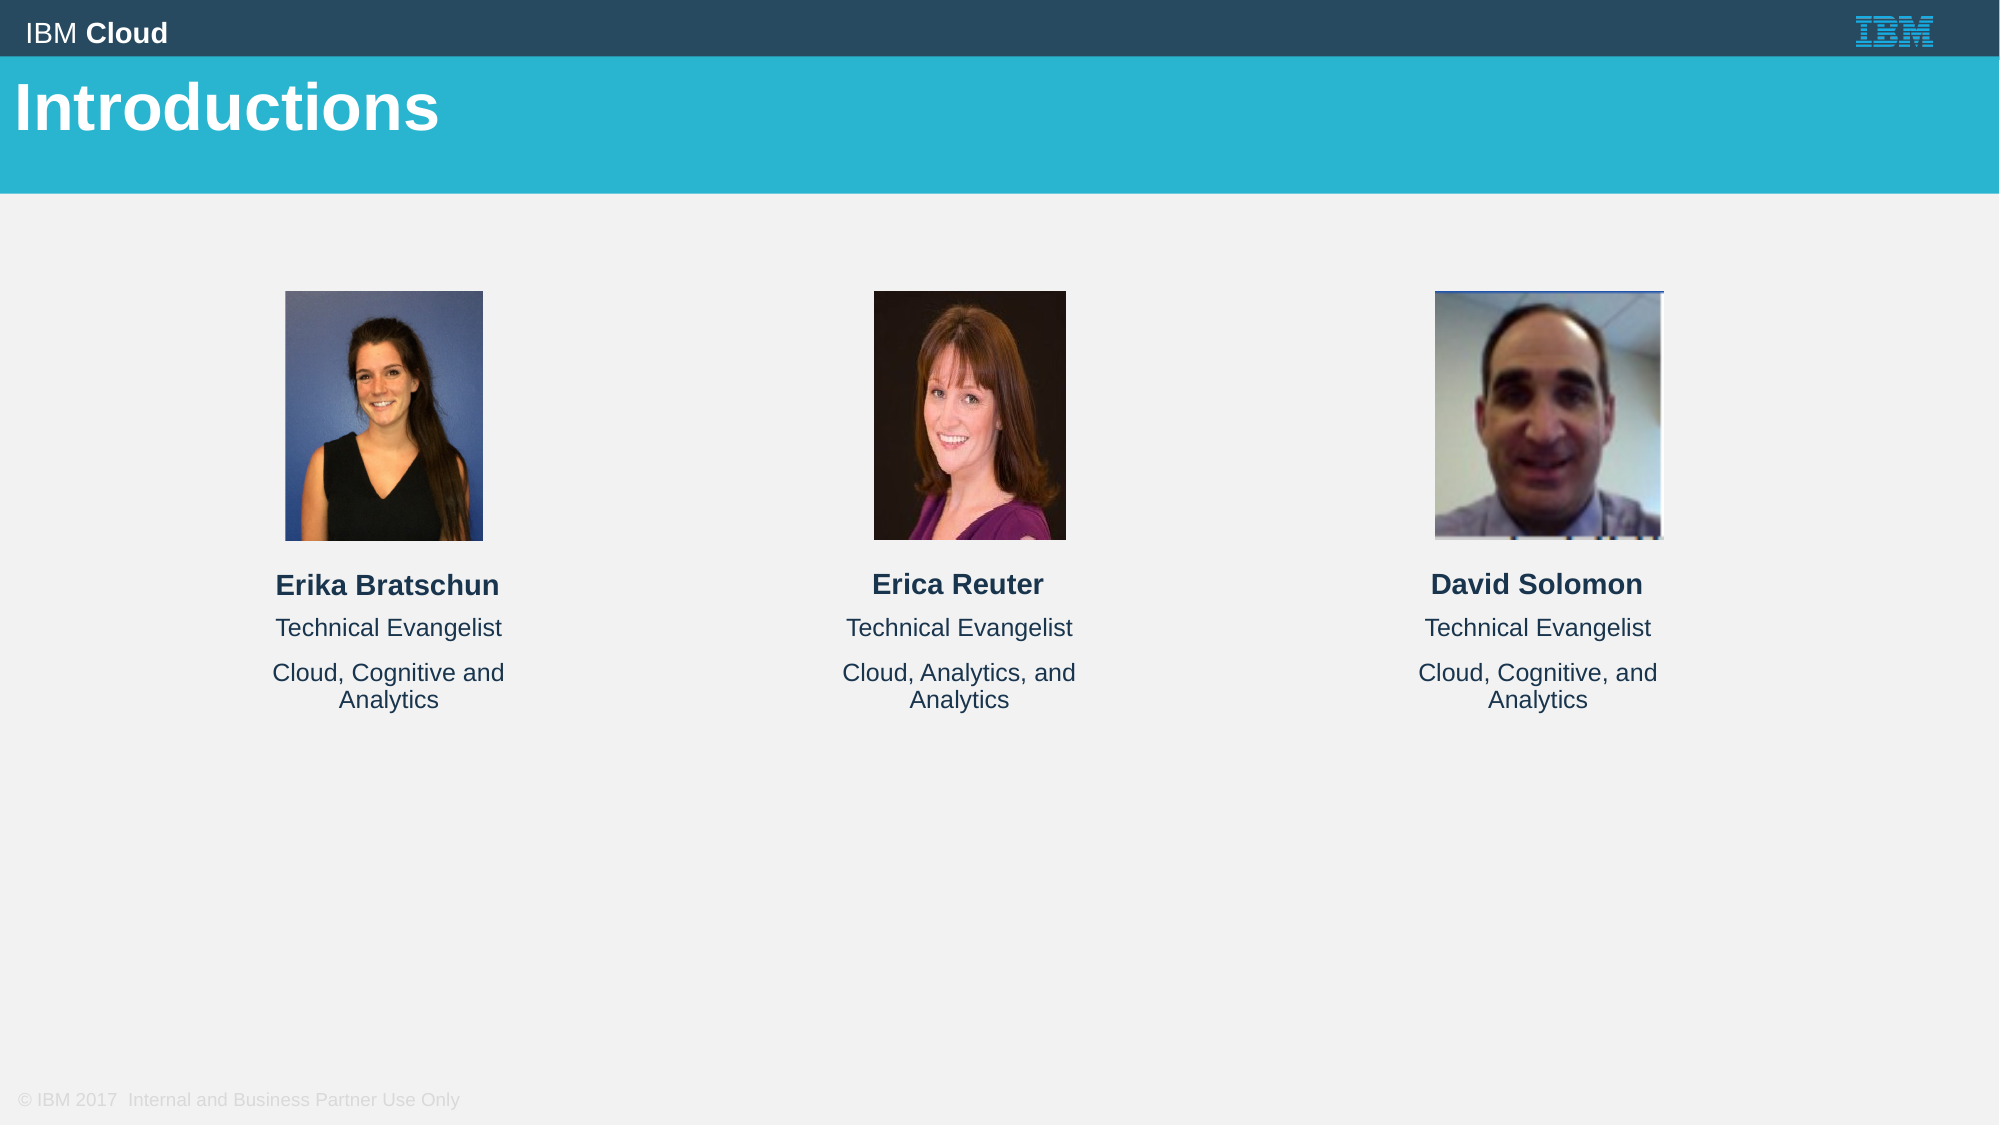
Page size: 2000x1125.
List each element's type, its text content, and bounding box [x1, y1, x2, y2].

list Cloud, Cognitive and Analytics [245, 653, 534, 698]
list Erika Bratschun [243, 562, 532, 608]
picture [874, 291, 1066, 541]
picture [1435, 291, 1664, 541]
list Technical Evangelist [245, 607, 534, 653]
list Technical Evangelist [1394, 607, 1683, 653]
list Technical Evangelist [815, 607, 1104, 653]
list David Solomon [1393, 562, 1681, 608]
list Erica Reuter [814, 562, 1103, 608]
list Cloud, Cognitive, and Analytics [1394, 653, 1683, 698]
picture [1856, 16, 1933, 47]
picture [285, 291, 483, 541]
list Cloud, Analytics, and Analytics [815, 653, 1104, 698]
